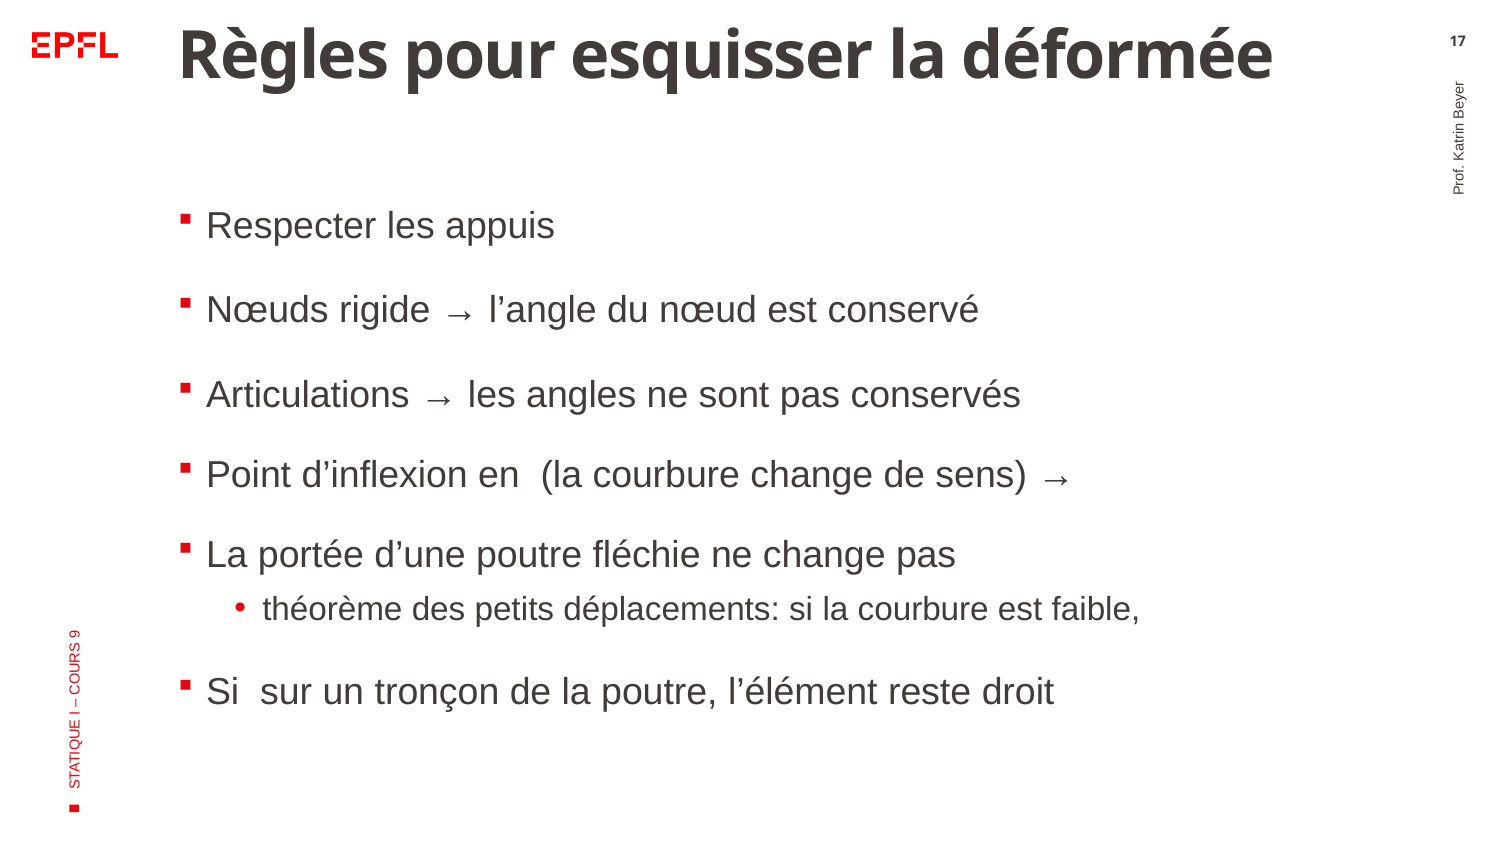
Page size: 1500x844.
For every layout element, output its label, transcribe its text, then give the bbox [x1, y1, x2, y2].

slide_number 17 [1415, 32, 1500, 59]
picture [21, 21, 129, 69]
footer Prof. Katrin Beyer [1415, 59, 1500, 641]
title Règles pour esquisser la déformée [148, 21, 1300, 198]
slide_number STATIQUE I – COURS 9 [0, 256, 149, 805]
